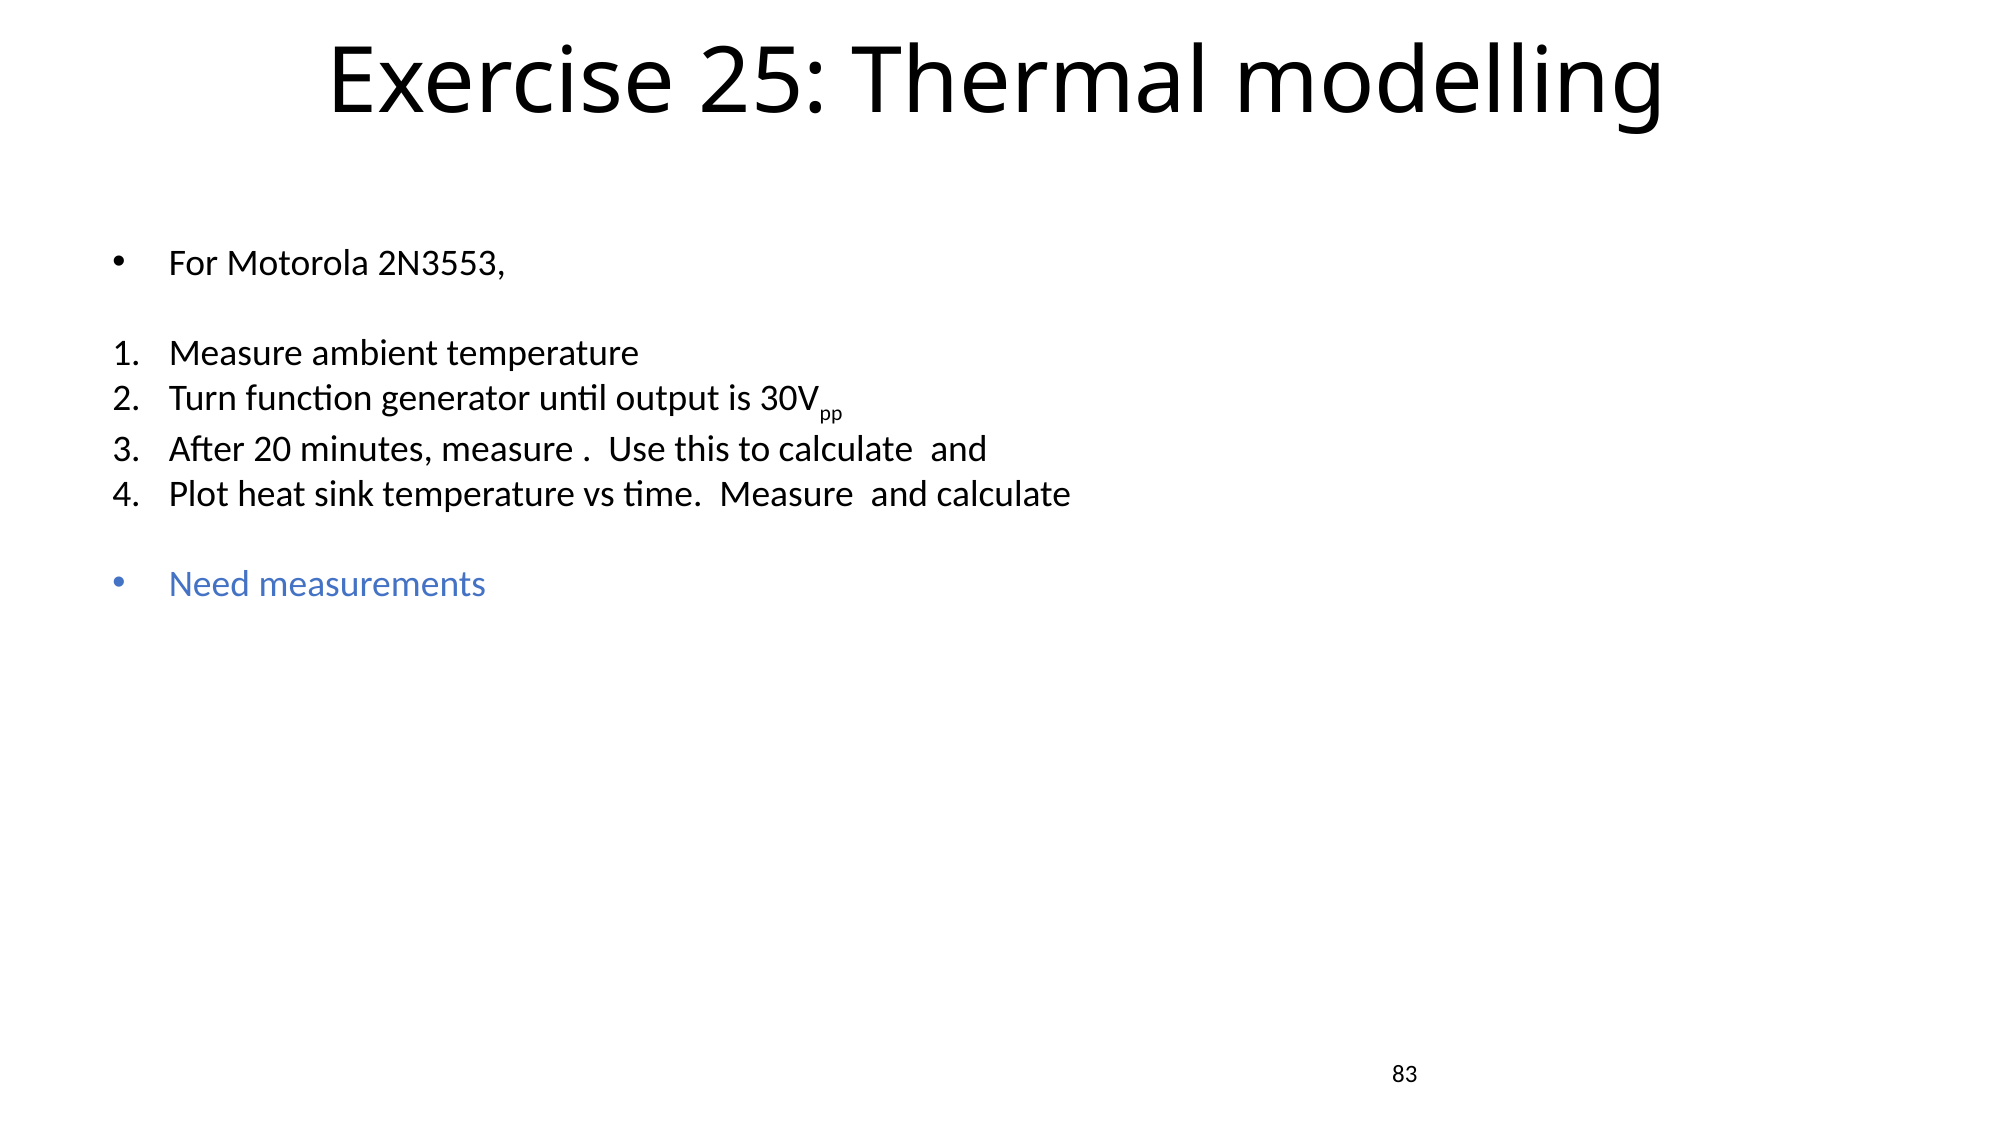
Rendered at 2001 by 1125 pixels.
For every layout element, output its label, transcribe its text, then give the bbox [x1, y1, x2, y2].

slide_number 83 [1074, 738, 1425, 1125]
text_box Exercise 25: Thermal modelling [20, 20, 1975, 131]
